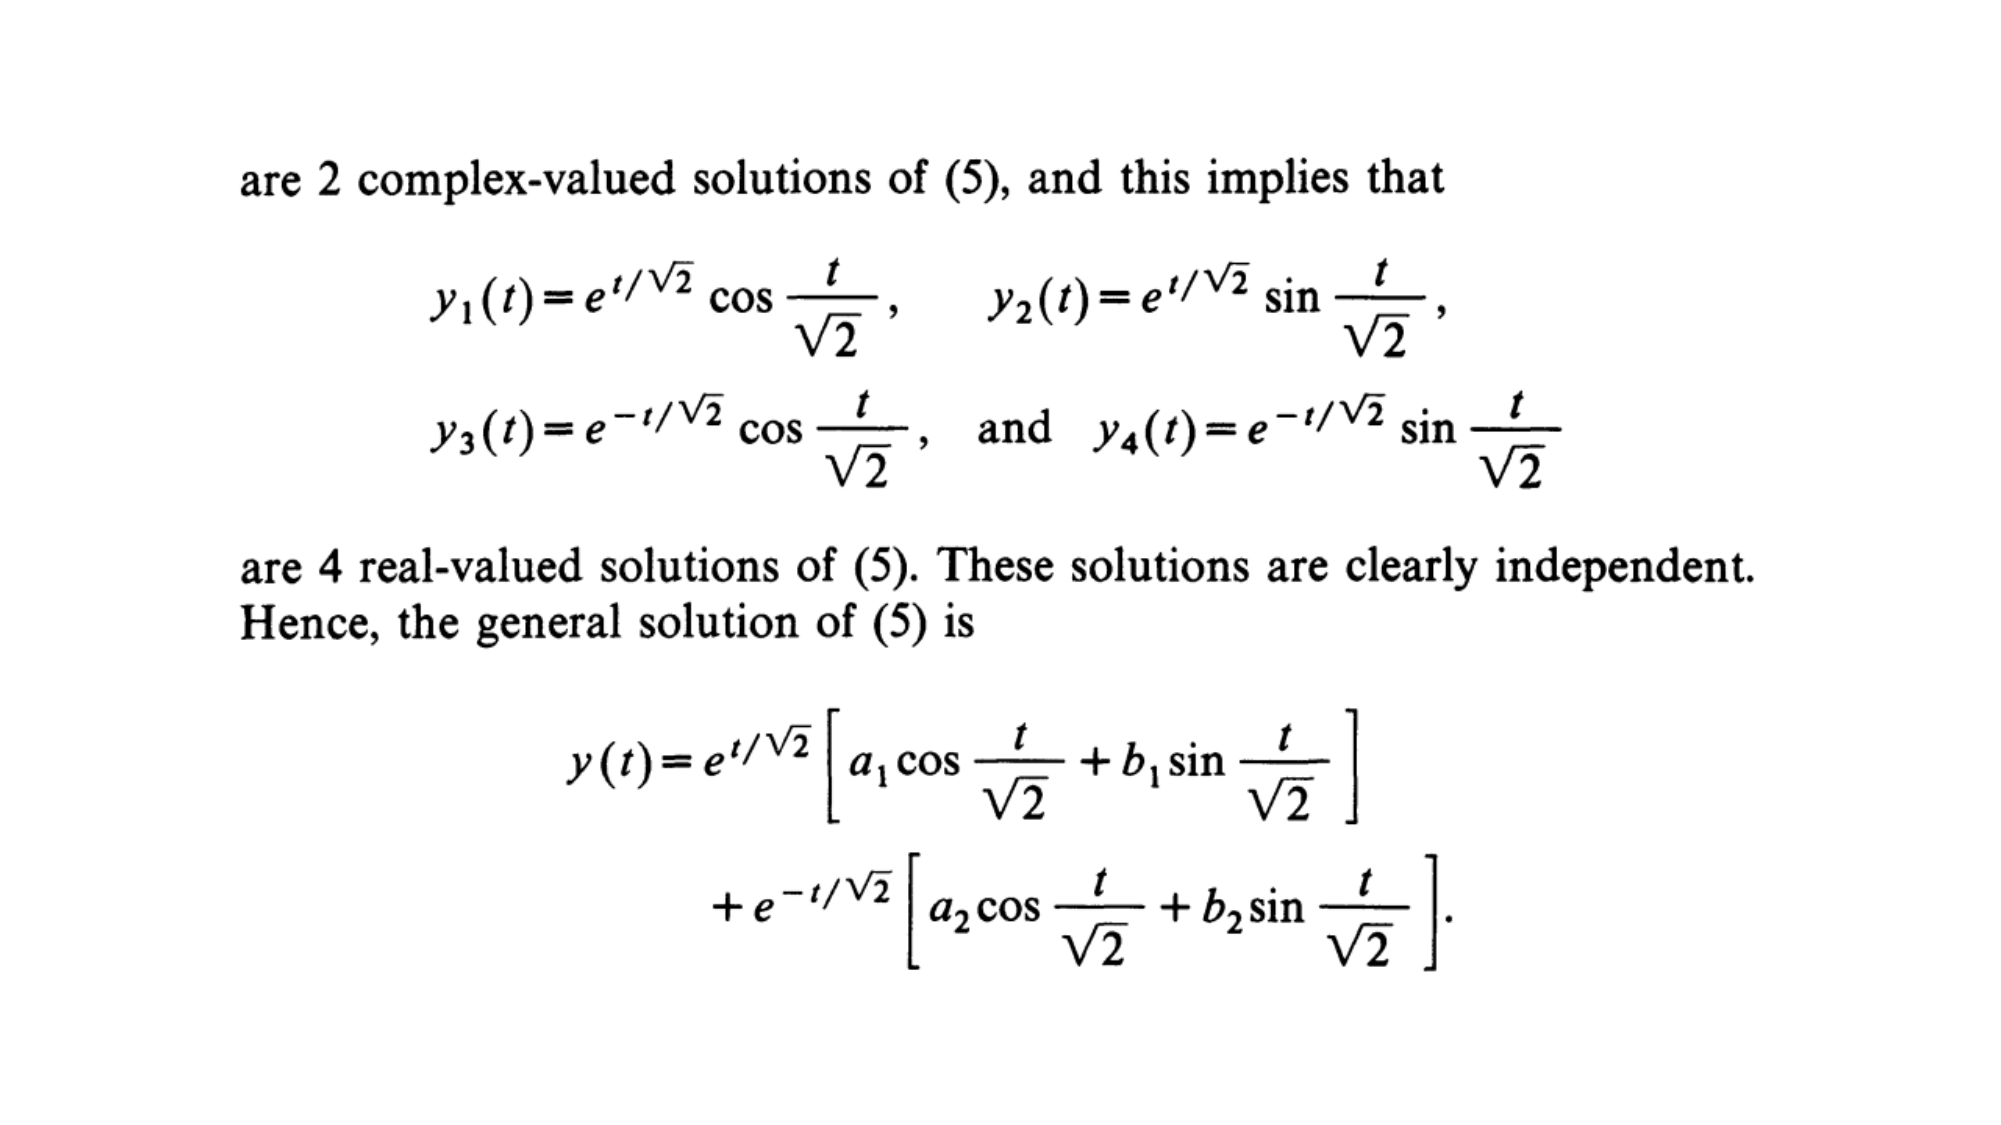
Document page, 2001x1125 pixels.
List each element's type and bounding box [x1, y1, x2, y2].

picture [182, 119, 1818, 1006]
